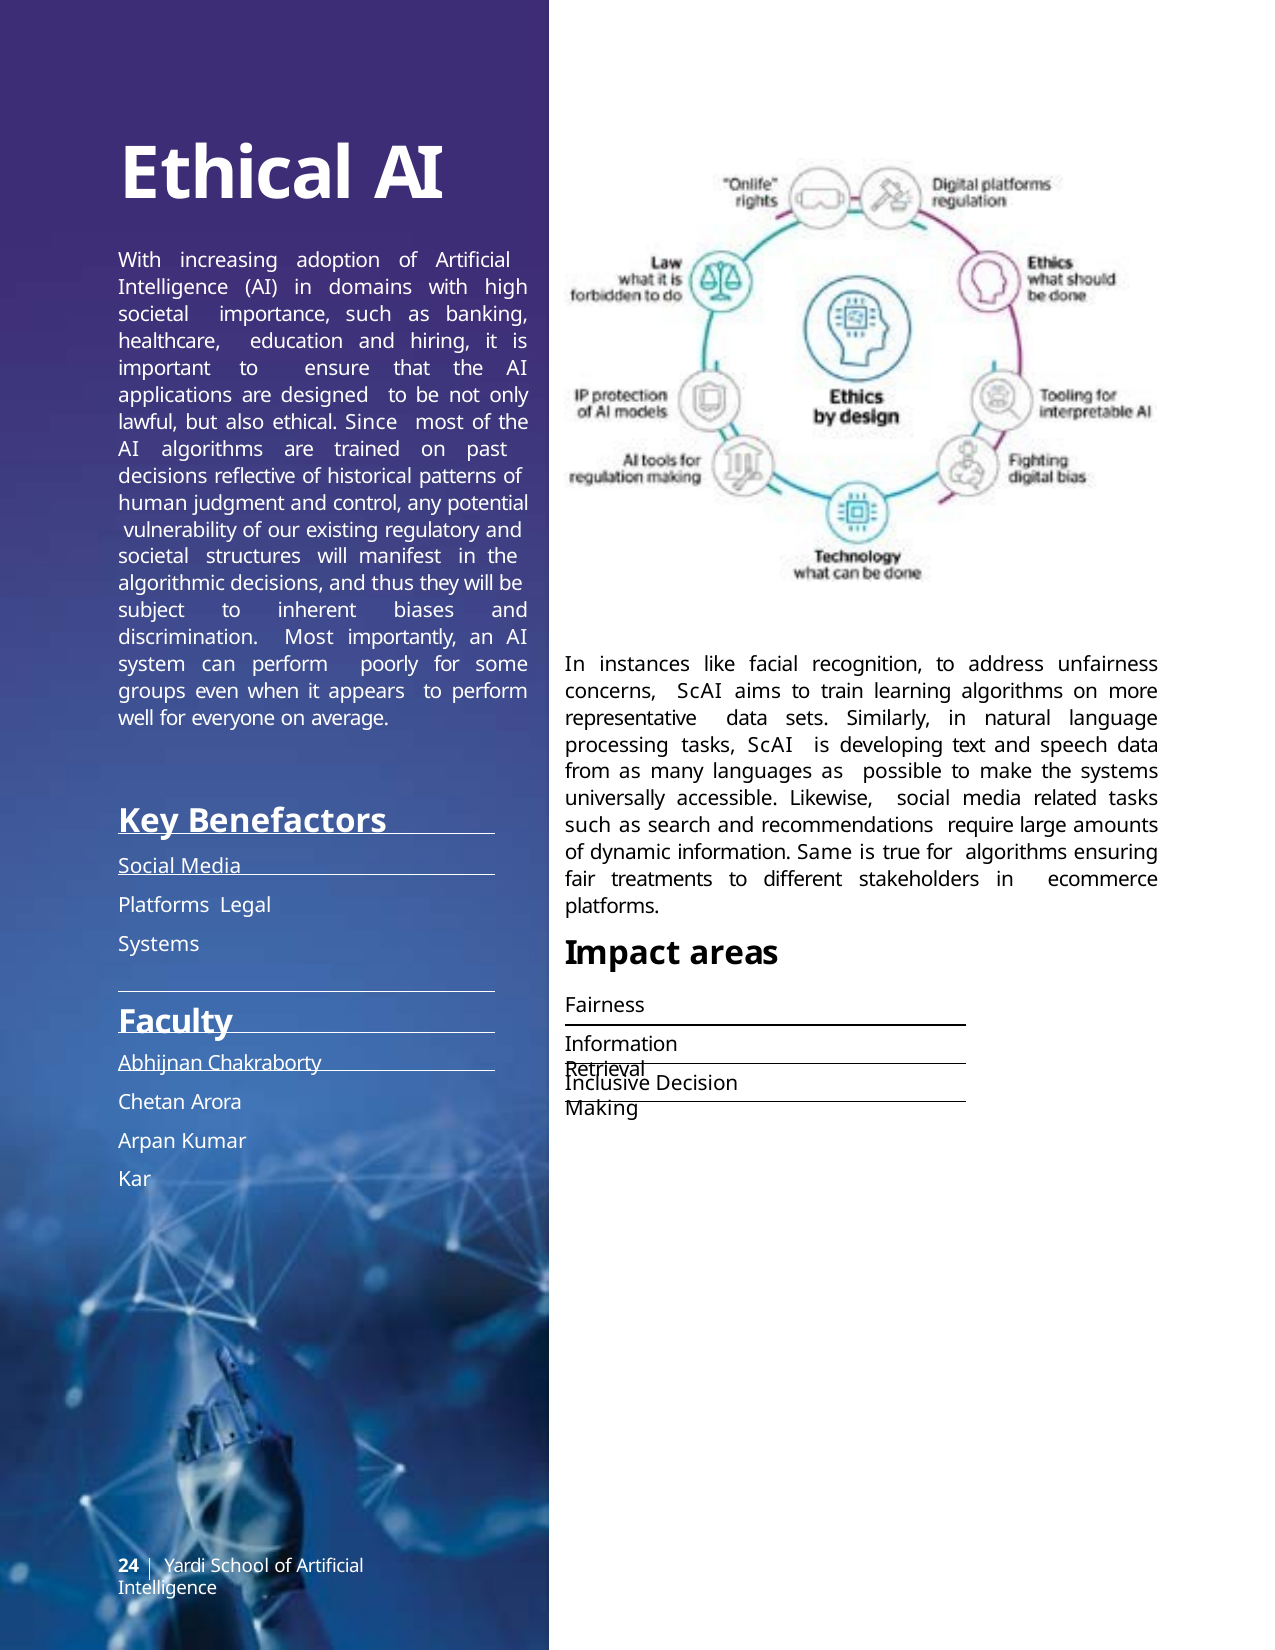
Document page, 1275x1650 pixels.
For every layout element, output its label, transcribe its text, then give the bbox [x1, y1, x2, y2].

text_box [117, 832, 496, 1072]
picture [564, 158, 1158, 583]
text_box Inclusive Decision Making [562, 1067, 805, 1120]
text_box Information Retrieval [562, 1028, 759, 1067]
picture [0, 0, 550, 1650]
text_box Impact areas Fairness [562, 928, 794, 1017]
text_box In instances like facial recognition, to address unfairness concerns, ScAI aims to train learning algorithms on more representative data sets. Similarly, in natural language processing tasks, ScAI is developing text and speech data from as many languages as possible to make the systems universally accessible. Likewise, social media related tasks such as search and recommendations require large amounts of dynamic information. Same is true for algorithms ensuring fair treatments to different stakeholders in ecommerce platforms. [562, 646, 1159, 918]
